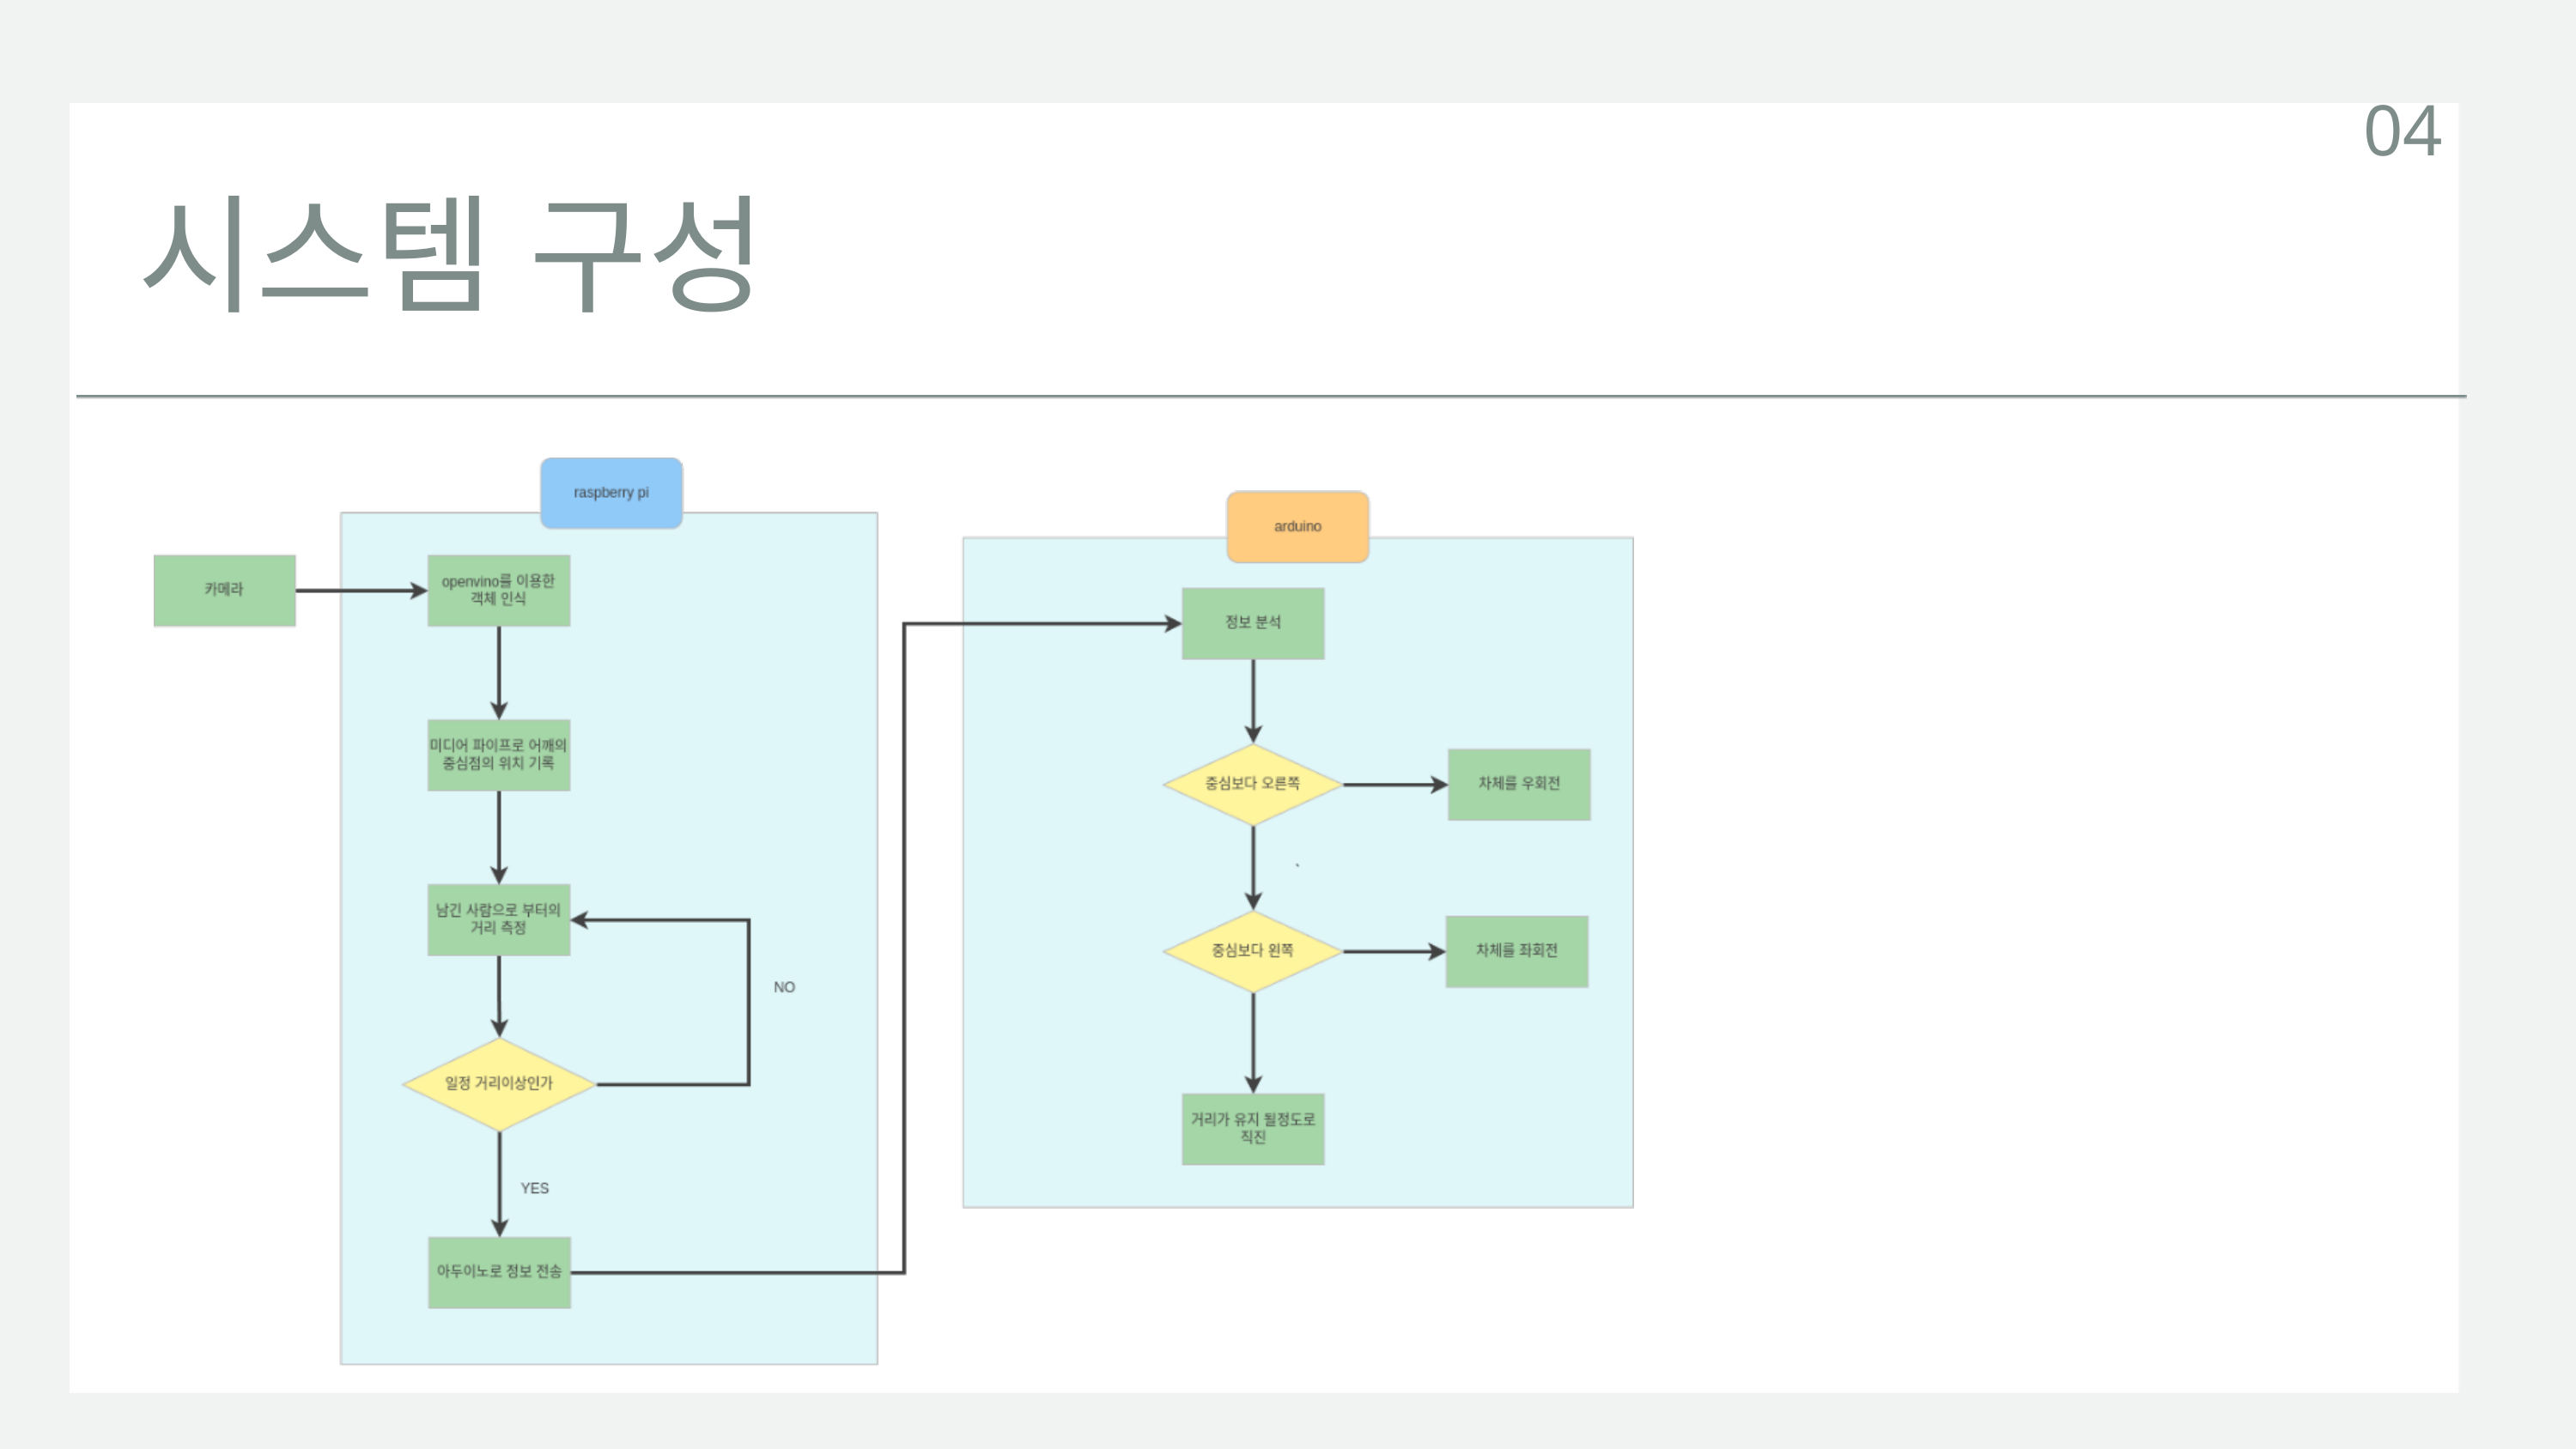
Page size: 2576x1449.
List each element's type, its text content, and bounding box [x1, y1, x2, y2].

text_box 04 [2363, 100, 2473, 170]
picture [69, 103, 2468, 1394]
